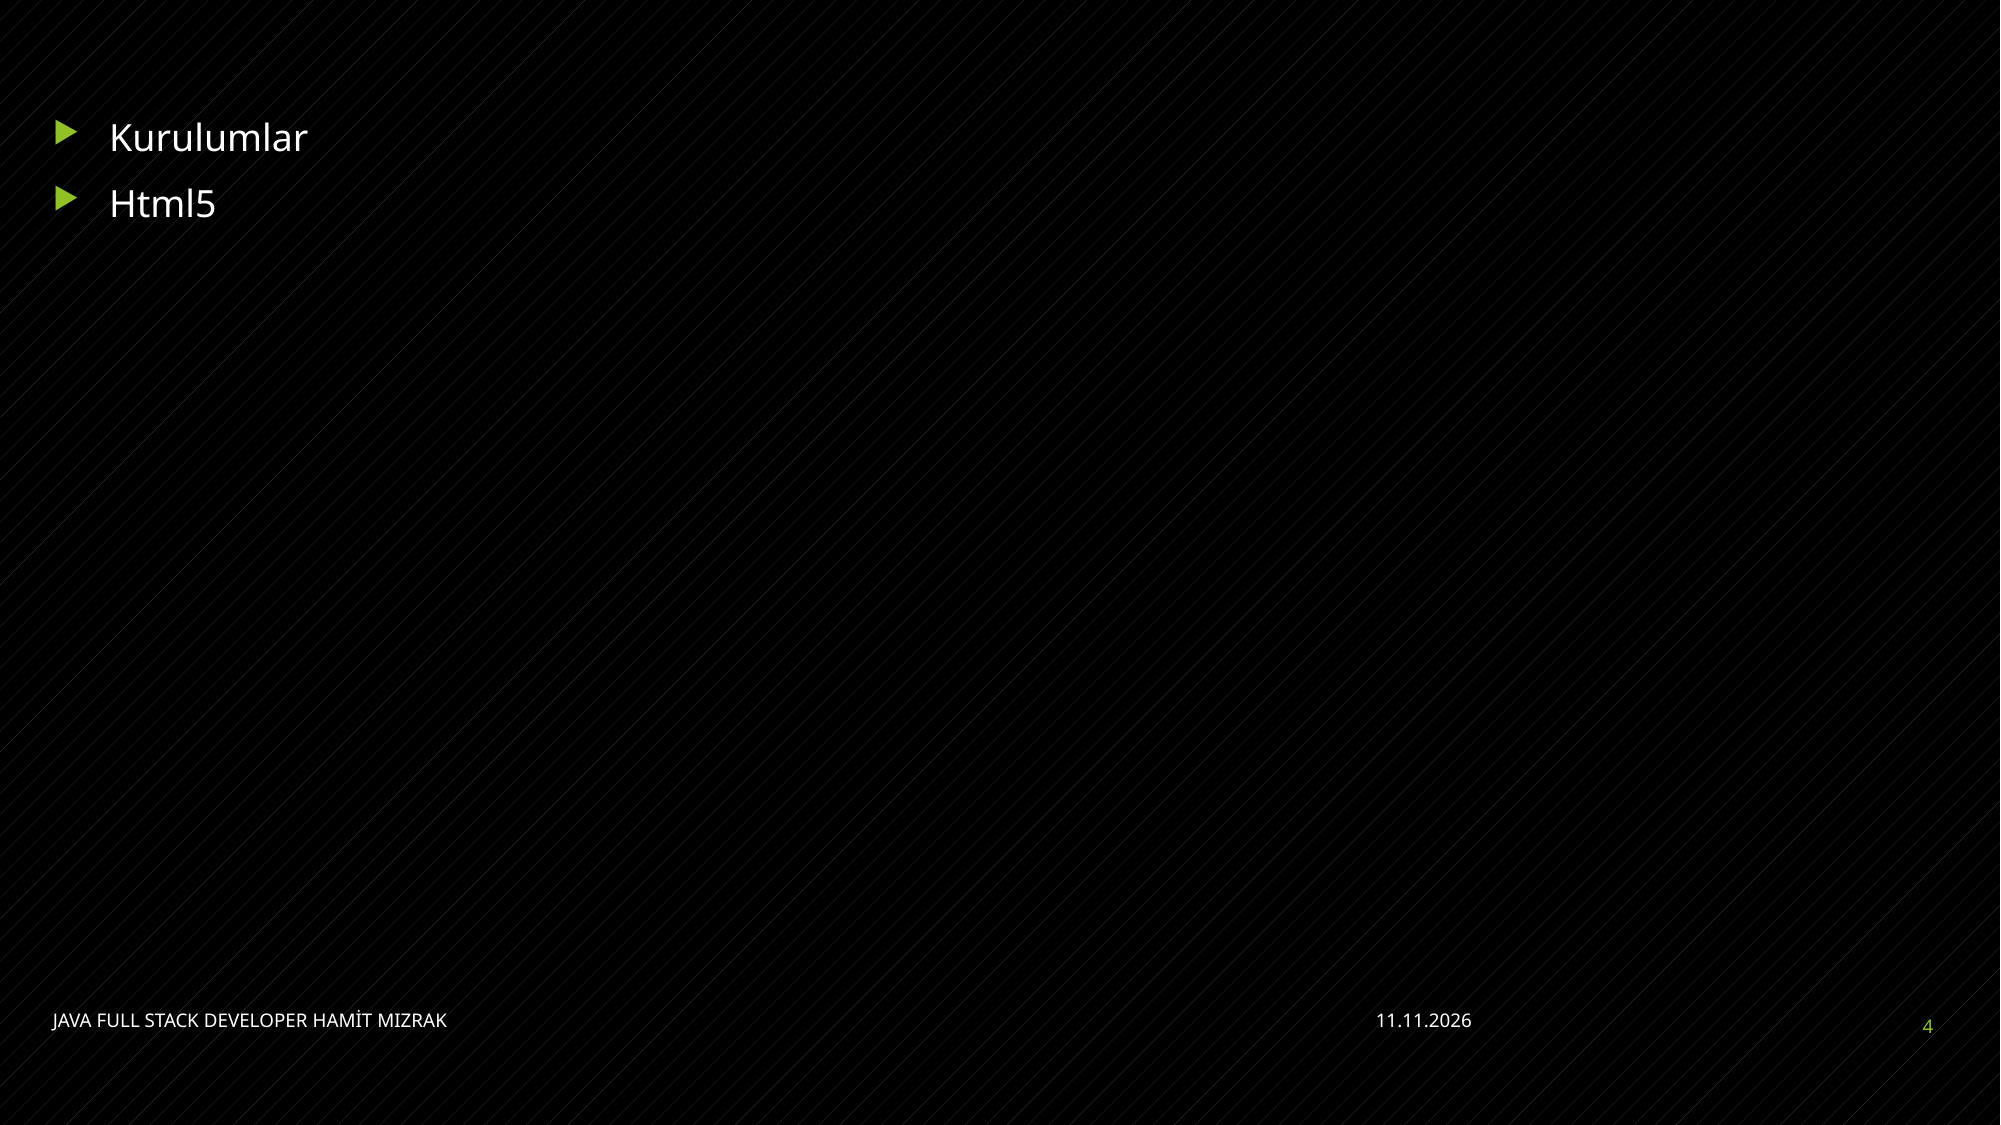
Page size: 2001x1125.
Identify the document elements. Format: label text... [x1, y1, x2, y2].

slide_number 4 [1836, 997, 1949, 1058]
list Kurulumlar Html5 [37, 106, 1949, 971]
footer JAVA FULL STACK DEVELOPER HAMİT MIZRAK [37, 991, 1145, 1051]
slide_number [1181, 991, 1487, 1051]
